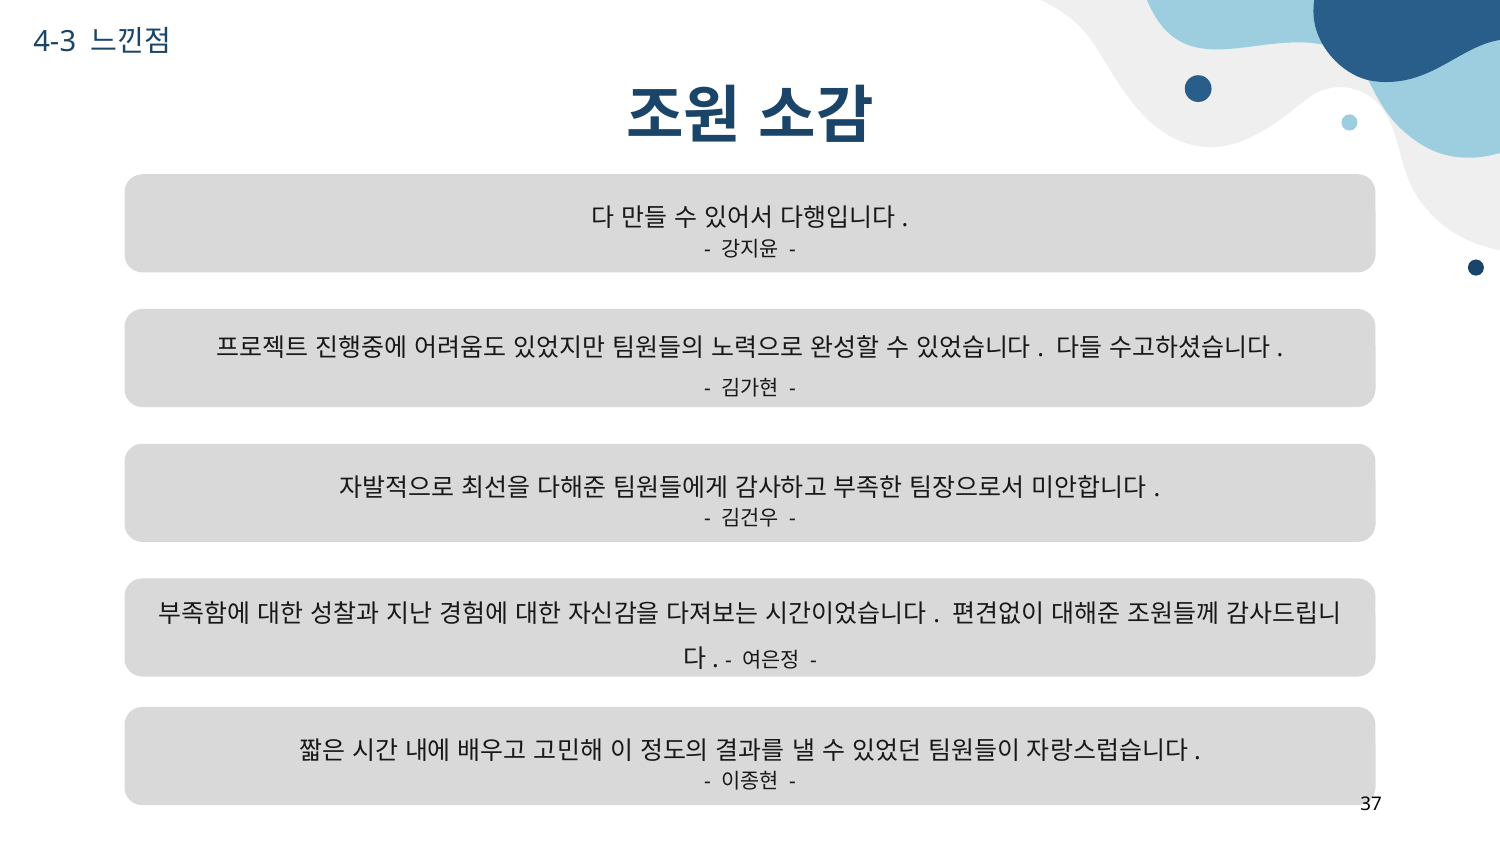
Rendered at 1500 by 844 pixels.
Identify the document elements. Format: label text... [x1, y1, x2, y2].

title 조원 소감 [88, 59, 1412, 154]
slide_number 37 [1059, 782, 1397, 828]
text_box 짧은 시간 내에 배우고 고민해 이 정도의 결과를 낼 수 있었던 팀원들이 자랑스럽습니다. - 이종현 - [126, 709, 1374, 804]
text_box 4-3 느낀점 [18, 15, 422, 65]
text_box 자발적으로 최선을 다해준 팀원들에게 감사하고 부족한 팀장으로서 미안합니다. - 김건우 - [126, 445, 1374, 540]
text_box 프로젝트 진행중에 어려움도 있었지만 팀원들의 노력으로 완성할 수 있었습니다. 다들 수고하셨습니다. - 김가현 - [126, 311, 1374, 406]
text_box 부족함에 대한 성찰과 지난 경험에 대한 자신감을 다져보는 시간이었습니다. 편견없이 대해준 조원들께 감사드립니다. - 여은정 - [126, 580, 1374, 675]
text_box 다 만들 수 있어서 다행입니다. - 강지윤 - [126, 176, 1374, 271]
